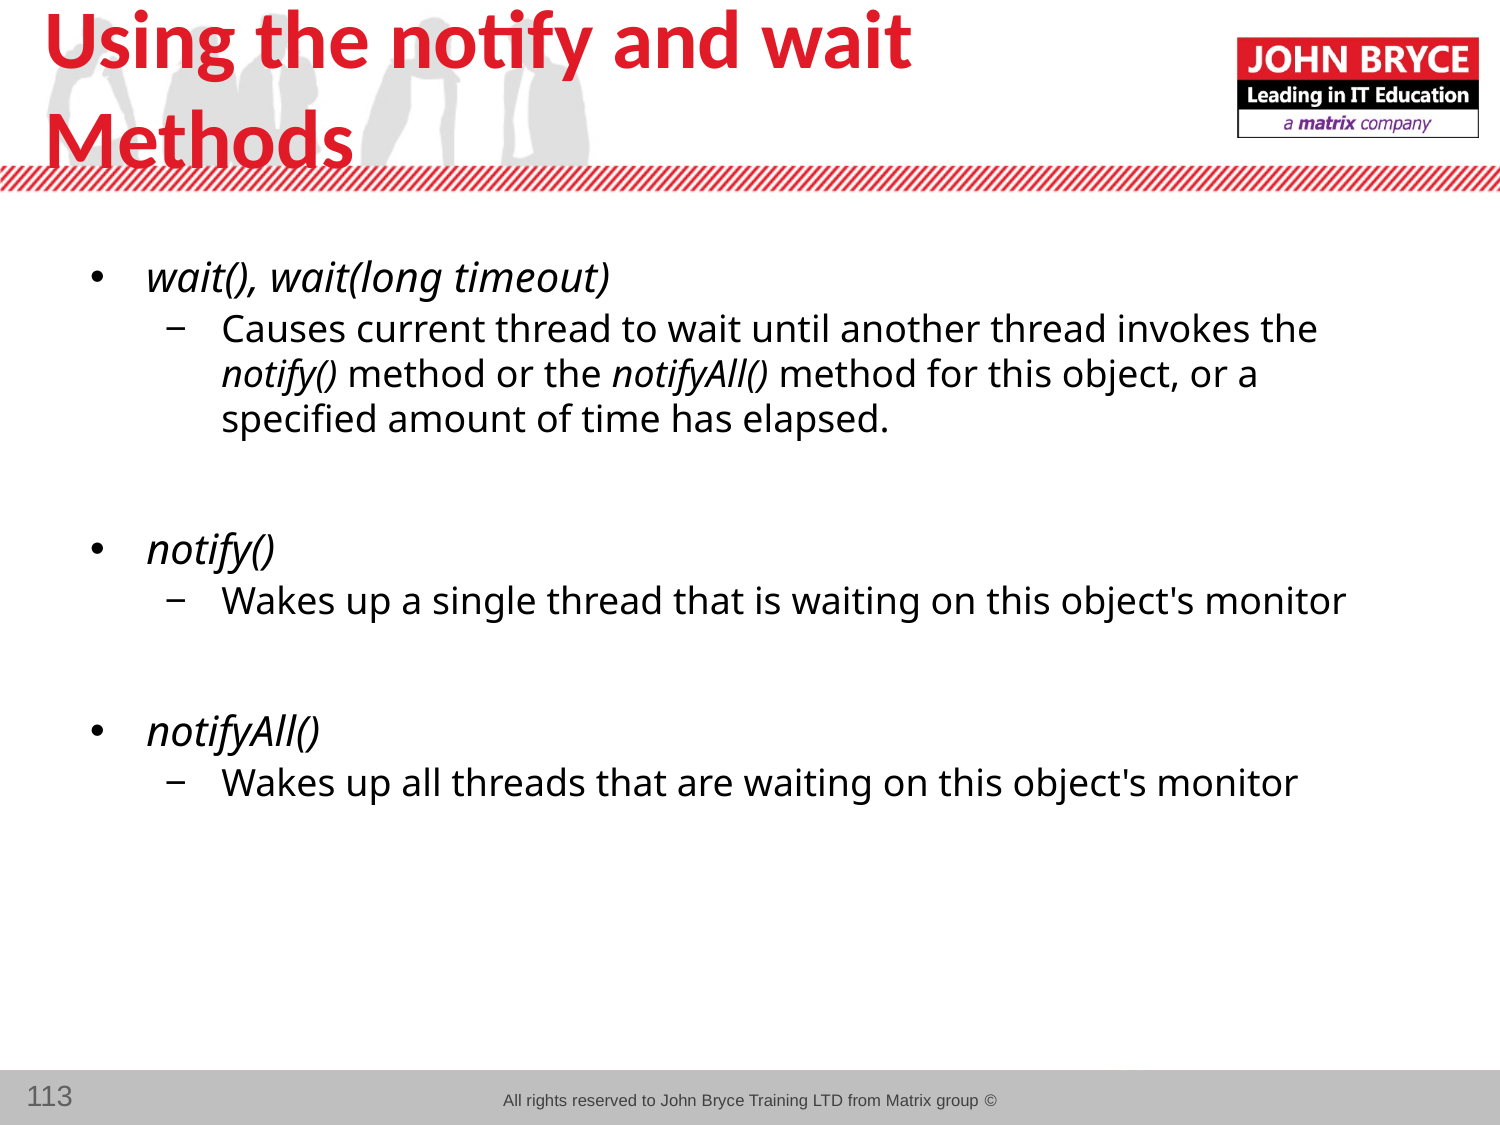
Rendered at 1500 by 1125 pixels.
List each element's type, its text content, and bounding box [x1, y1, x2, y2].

picture [0, 0, 1500, 1070]
title Using the notify and wait Methods [29, 21, 1235, 150]
list wait(), wait(long timeout) Causes current thread to wait until another thread invokes the notify() method or the notifyAll() method for this object, or a specified amount of time has elapsed. notify() Wakes up a single thread that is waiting on this object's monitor notifyAll() Wakes up all threads that are waiting on this object's monitor [75, 243, 1425, 1047]
